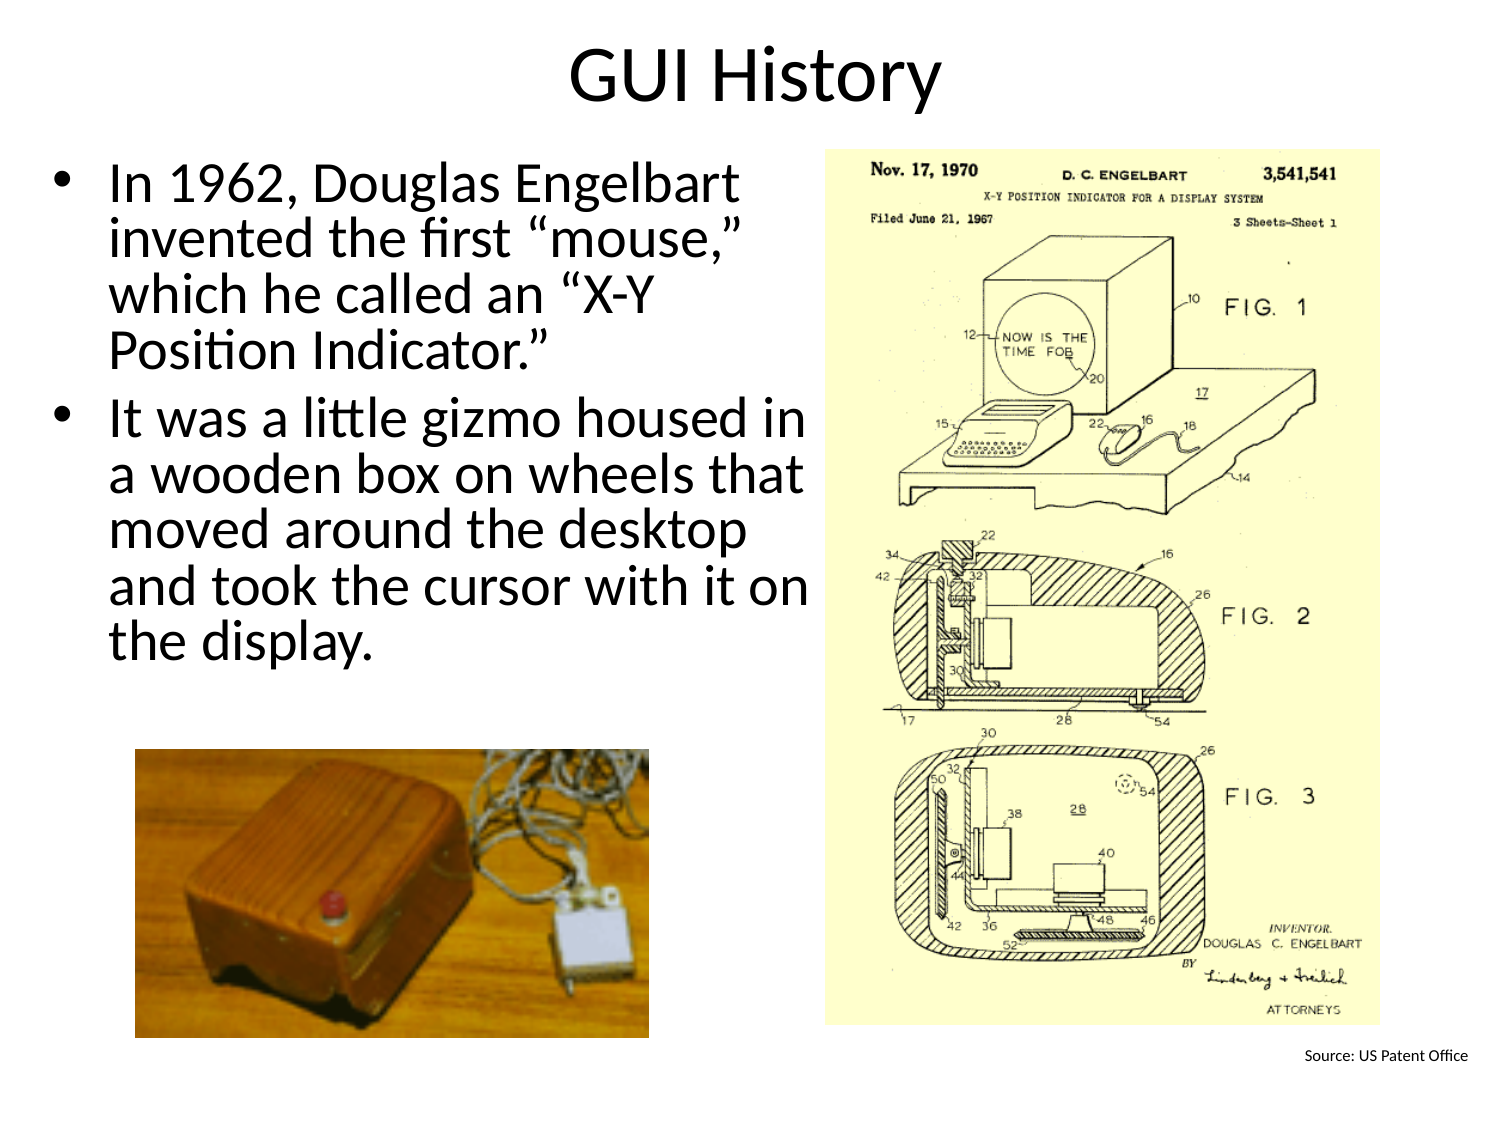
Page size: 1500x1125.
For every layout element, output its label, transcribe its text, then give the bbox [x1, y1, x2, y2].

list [824, 149, 1380, 1026]
list In 1962, Douglas Engelbart invented the first “mouse,” which he called an “X-Y Position Indicator.” It was a little gizmo housed in a wooden box on wheels that moved around the desktop and took the cursor with it on the display. [37, 149, 823, 1013]
title GUI History [37, 12, 1475, 125]
text_box Source: US Patent Office [1290, 1037, 1484, 1073]
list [135, 748, 649, 1038]
